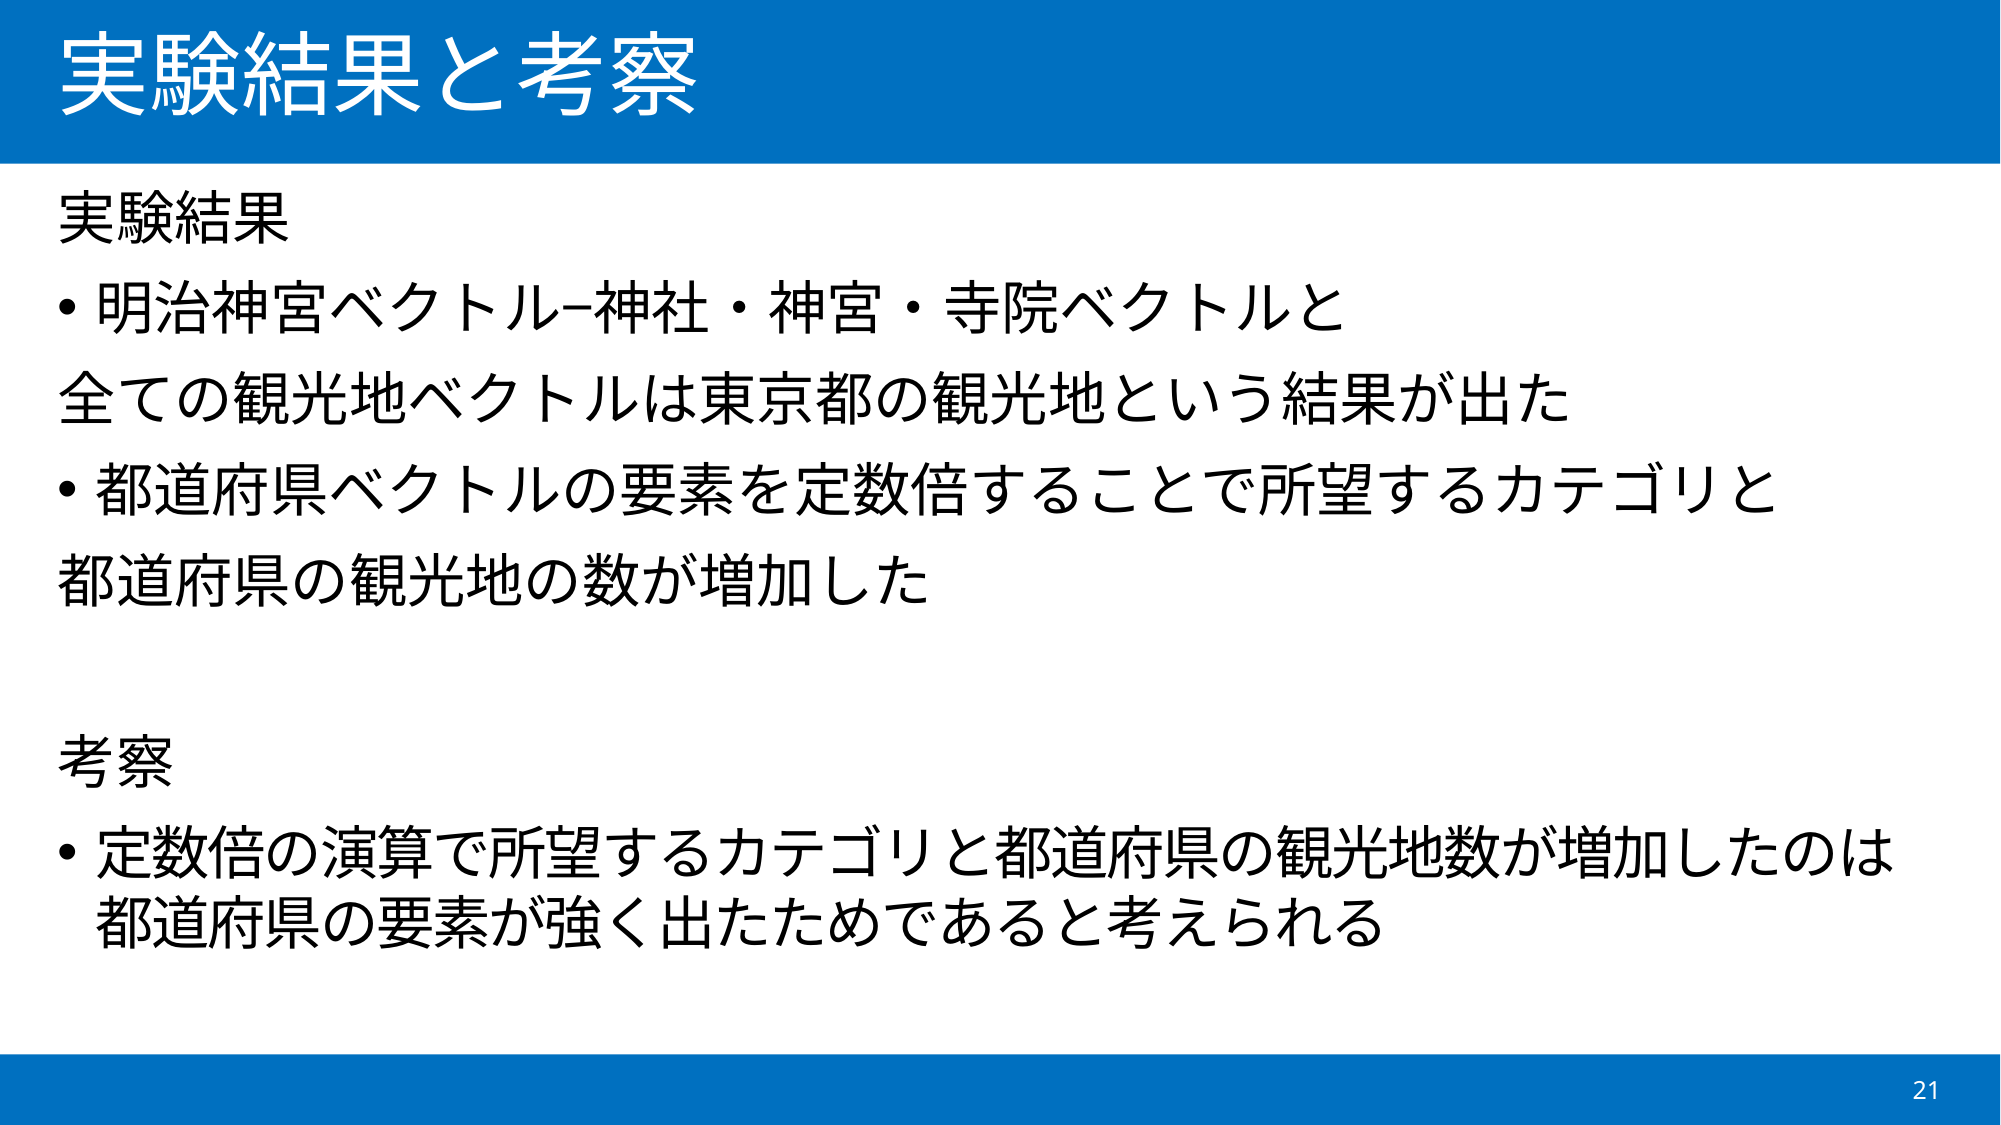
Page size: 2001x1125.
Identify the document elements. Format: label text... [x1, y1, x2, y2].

slide_number 21 [1506, 1061, 1957, 1122]
list 実験結果 明治神宮ベクトル−神社・神宮・寺院ベクトルと 全ての観光地ベクトルは東京都の観光地という結果が出た 都道府県ベクトルの要素を定数倍することで所望するカテゴリと 都道府県の観光地の数が増加した 考察 定数倍の演算で所望するカテゴリと都道府県の観光地数が増加したのは都道府県の要素が強く出たためであると考えられる [42, 173, 1957, 1040]
title 実験結果と考察 [42, 8, 1957, 149]
